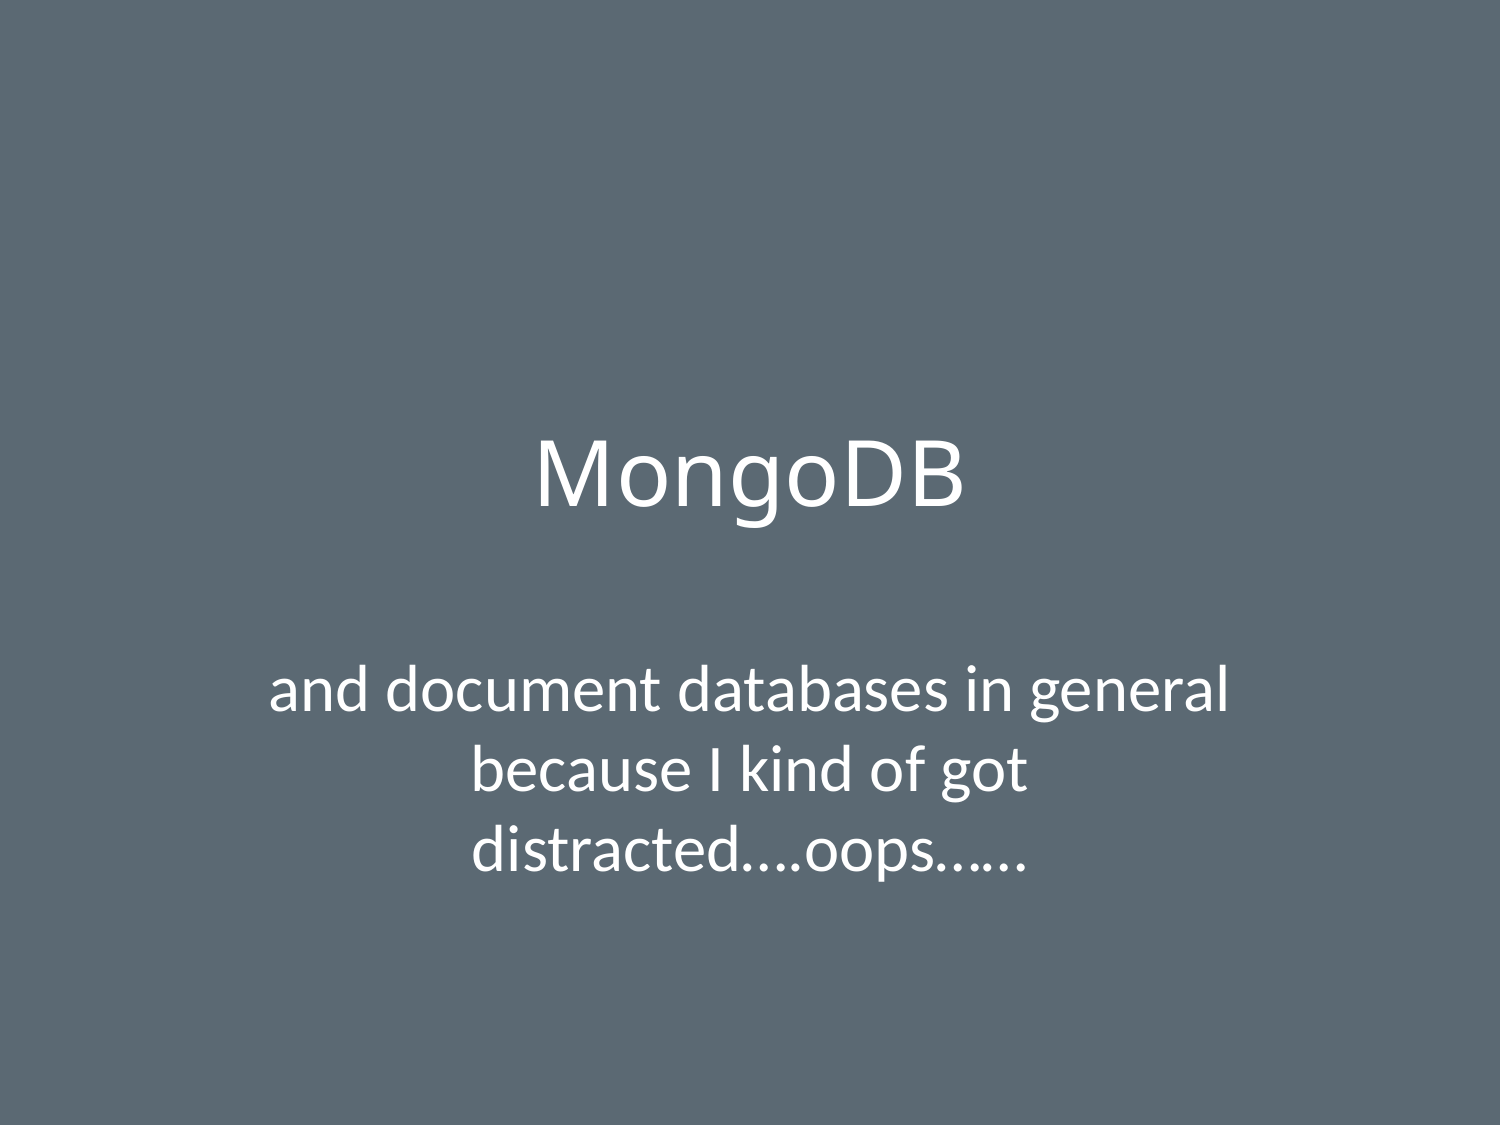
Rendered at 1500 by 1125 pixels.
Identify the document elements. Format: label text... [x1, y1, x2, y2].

subtitle and document databases in general because I kind of got distracted….oops…… [225, 637, 1275, 925]
title MongoDB [112, 349, 1388, 591]
